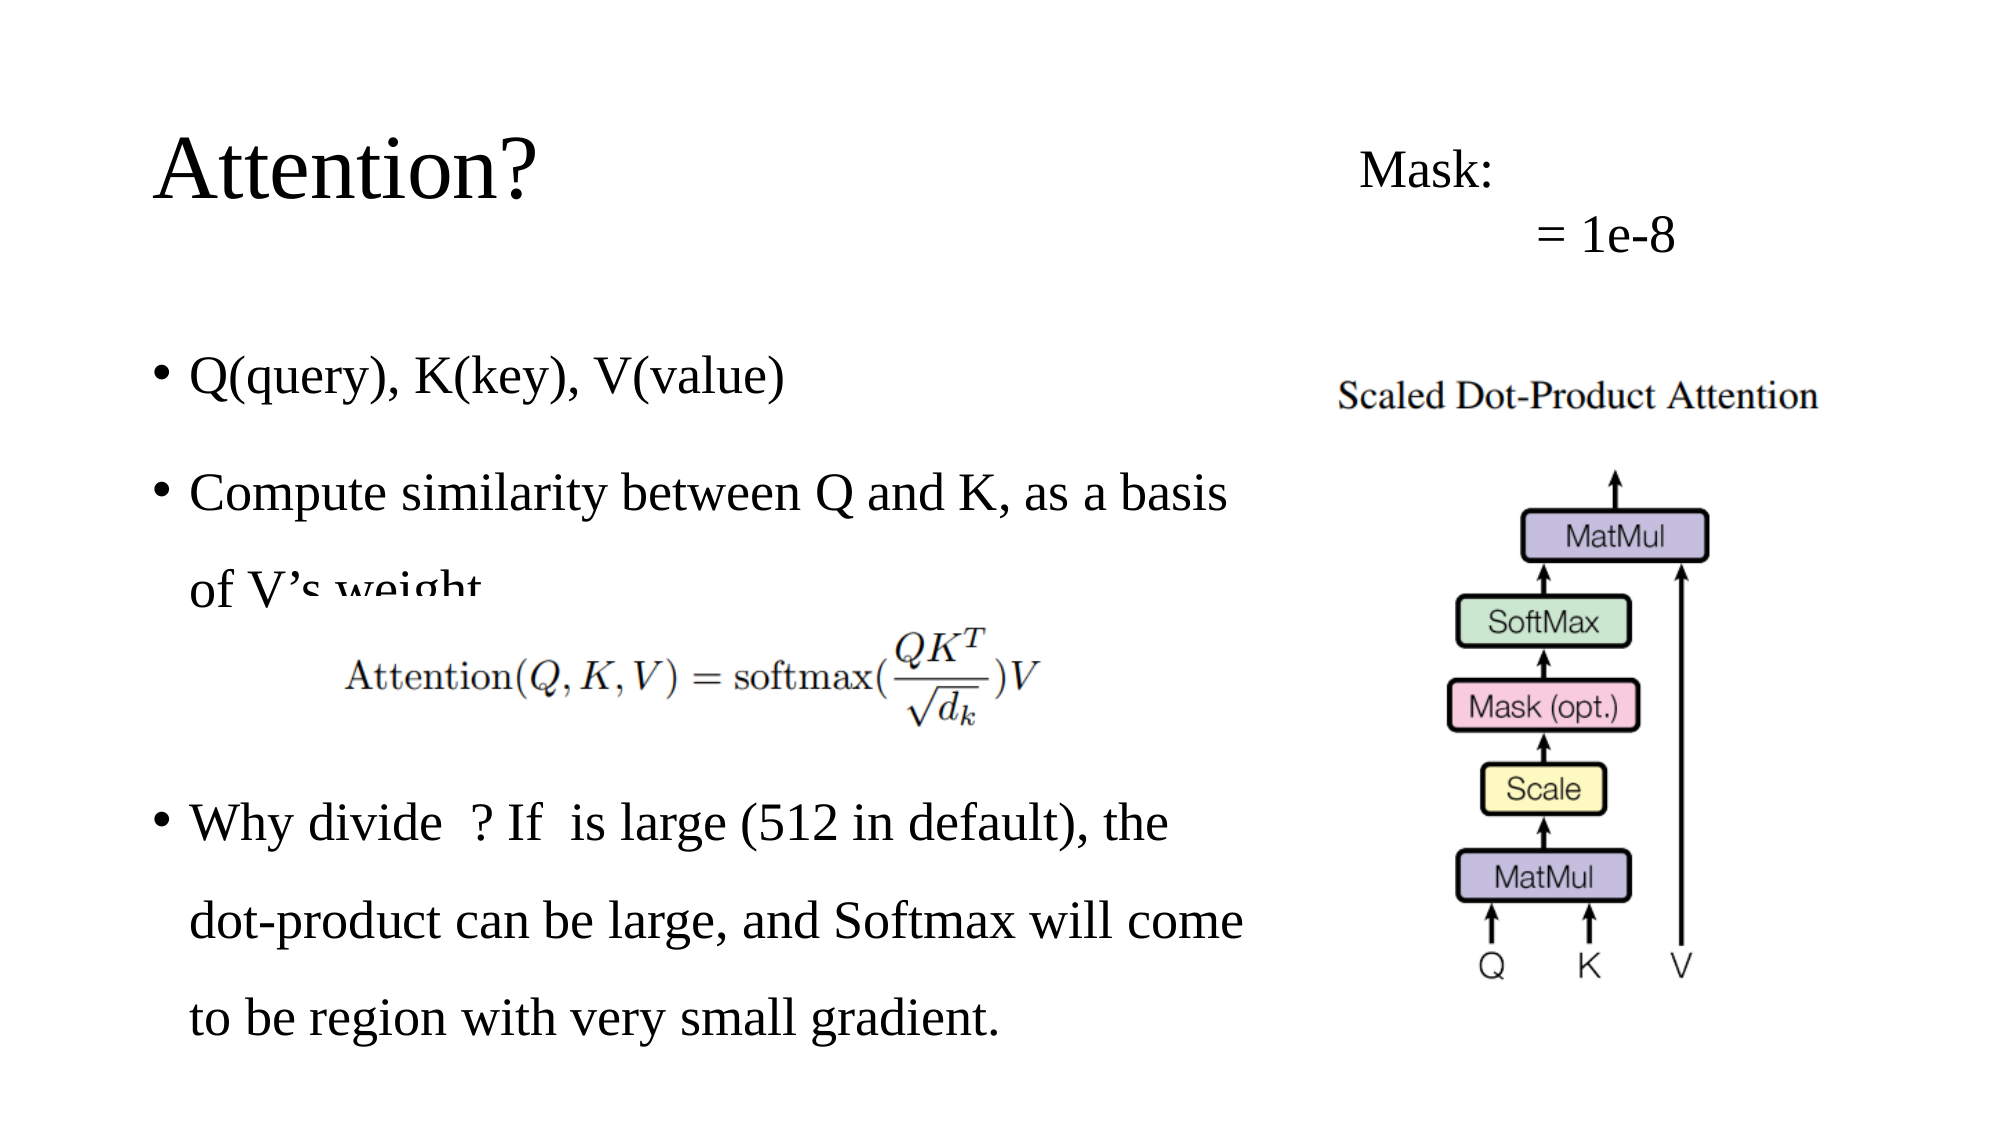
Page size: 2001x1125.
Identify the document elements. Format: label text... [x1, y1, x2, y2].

title Attention? [137, 59, 1863, 278]
picture [275, 596, 1088, 760]
picture [1291, 356, 1863, 1000]
